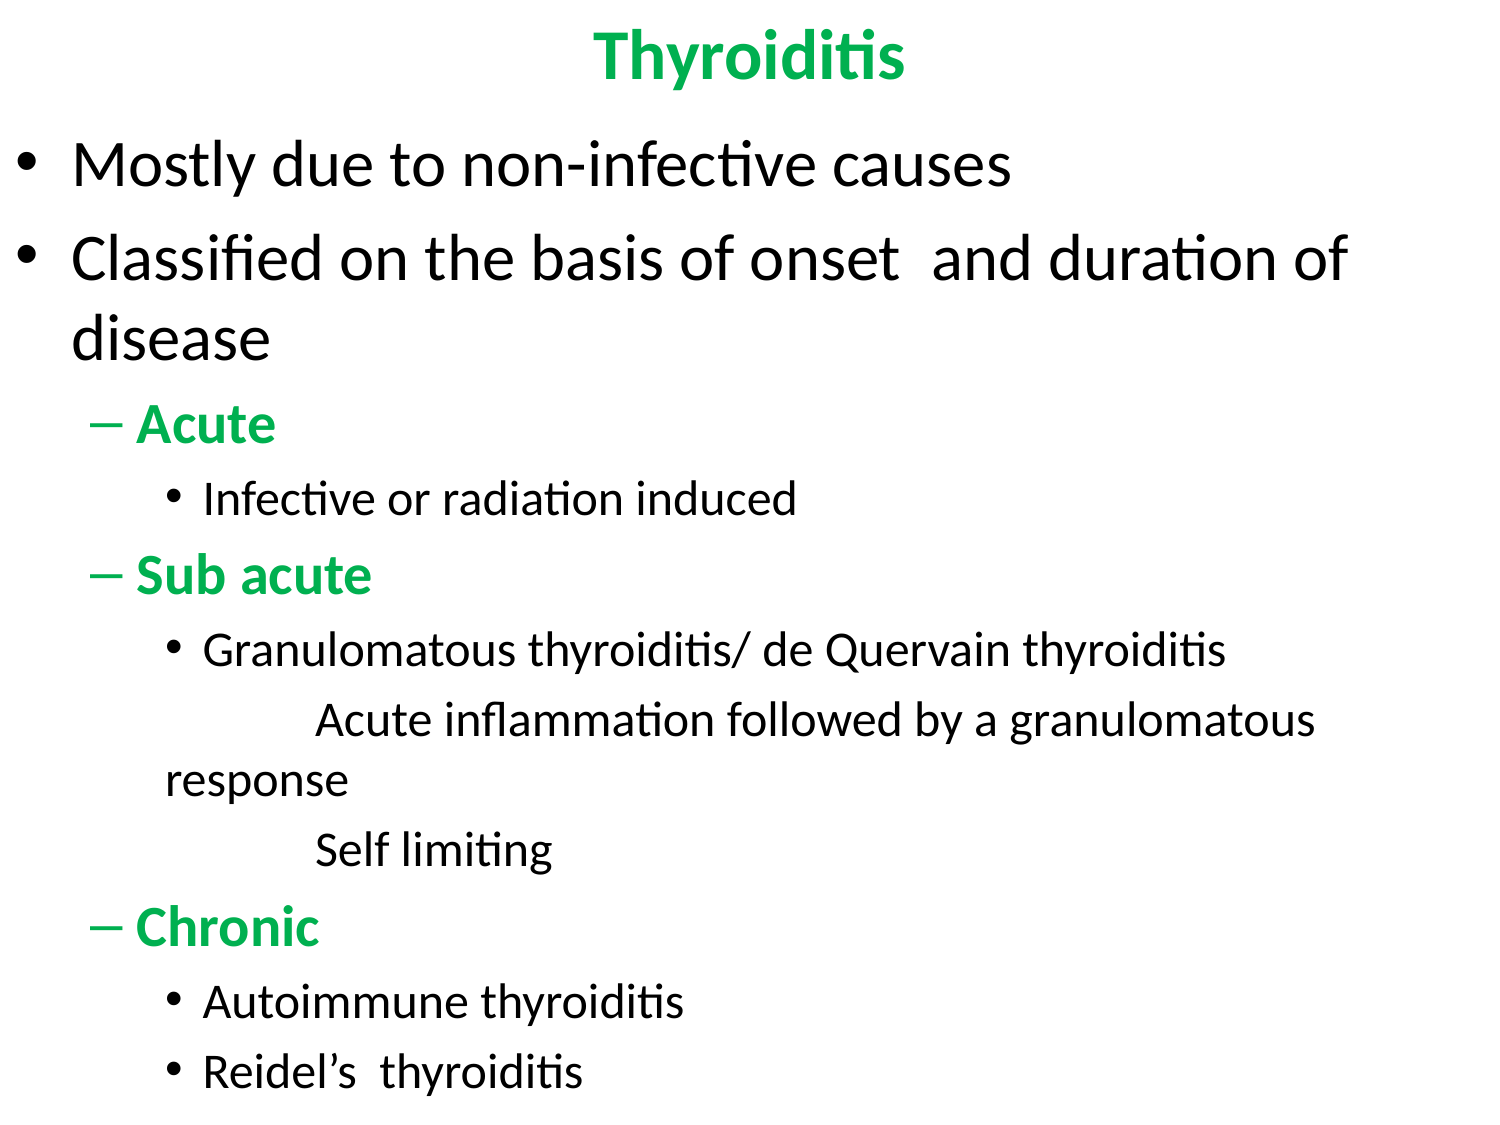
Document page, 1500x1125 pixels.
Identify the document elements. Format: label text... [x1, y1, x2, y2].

title Thyroiditis [0, 0, 1500, 112]
list Mostly due to non-infective causes Classified on the basis of onset and duration of disease Acute Infective or radiation induced Sub acute Granulomatous thyroiditis/ de Quervain thyroiditis Acute inflammation followed by a granulomatous response Self limiting Chronic Autoimmune thyroiditis Reidel’s thyroiditis [0, 112, 1500, 1125]
